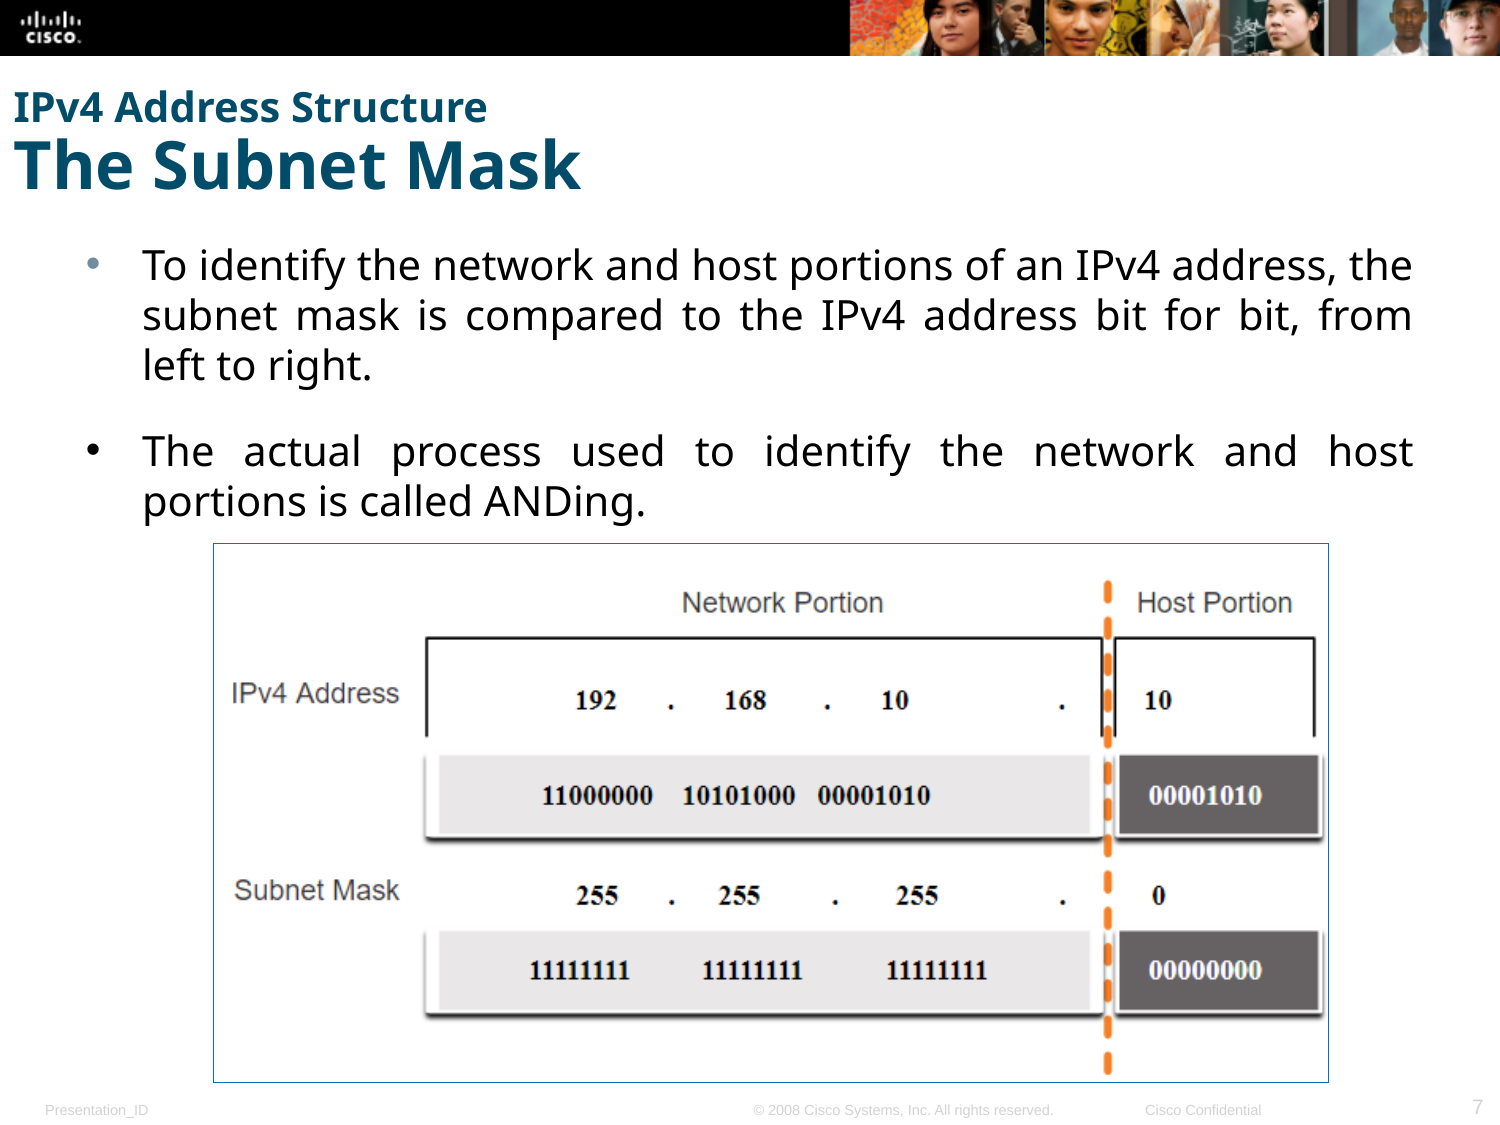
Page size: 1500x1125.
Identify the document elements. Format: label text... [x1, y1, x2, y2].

picture [0, 0, 1500, 56]
title IPv4 Address Structure The Subnet Mask [0, 90, 1369, 211]
text_box The actual process used to identify the network and host portions is called ANDing. [70, 416, 1430, 671]
picture [212, 543, 1330, 1083]
list To identify the network and host portions of an IPv4 address, the subnet mask is compared to the IPv4 address bit for bit, from left to right. [70, 230, 1430, 351]
